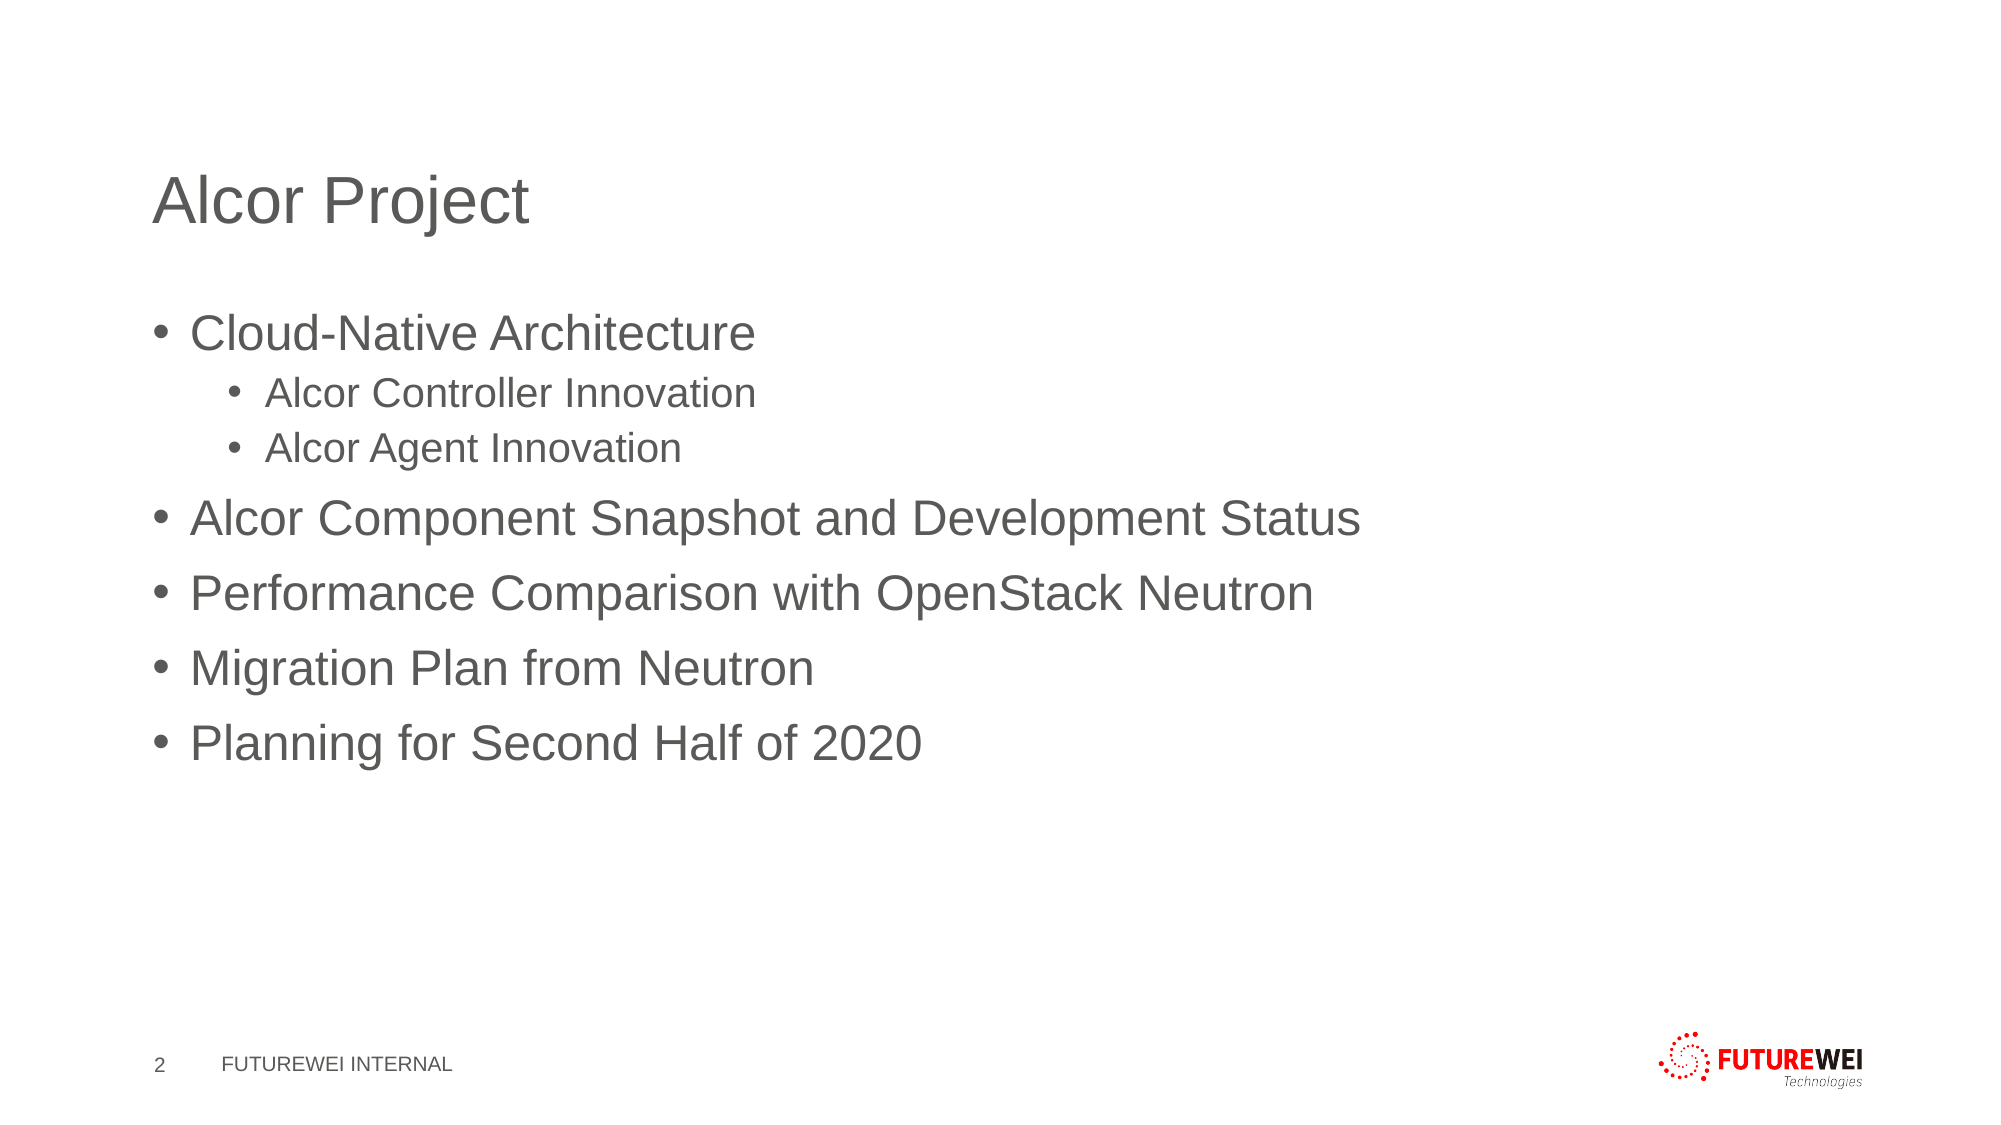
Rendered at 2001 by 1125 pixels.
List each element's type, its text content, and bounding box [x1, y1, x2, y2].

title Alcor Project [137, 59, 1863, 246]
slide_number 2 [117, 1039, 203, 1089]
list Cloud-Native Architecture Alcor Controller Innovation Alcor Agent Innovation Alcor Component Snapshot and Development Status Performance Comparison with OpenStack Neutron Migration Plan from Neutron Planning for Second Half of 2020 [137, 299, 1863, 1014]
picture [1638, 1011, 1882, 1102]
footer FUTUREWEI INTERNAL [206, 1039, 882, 1088]
